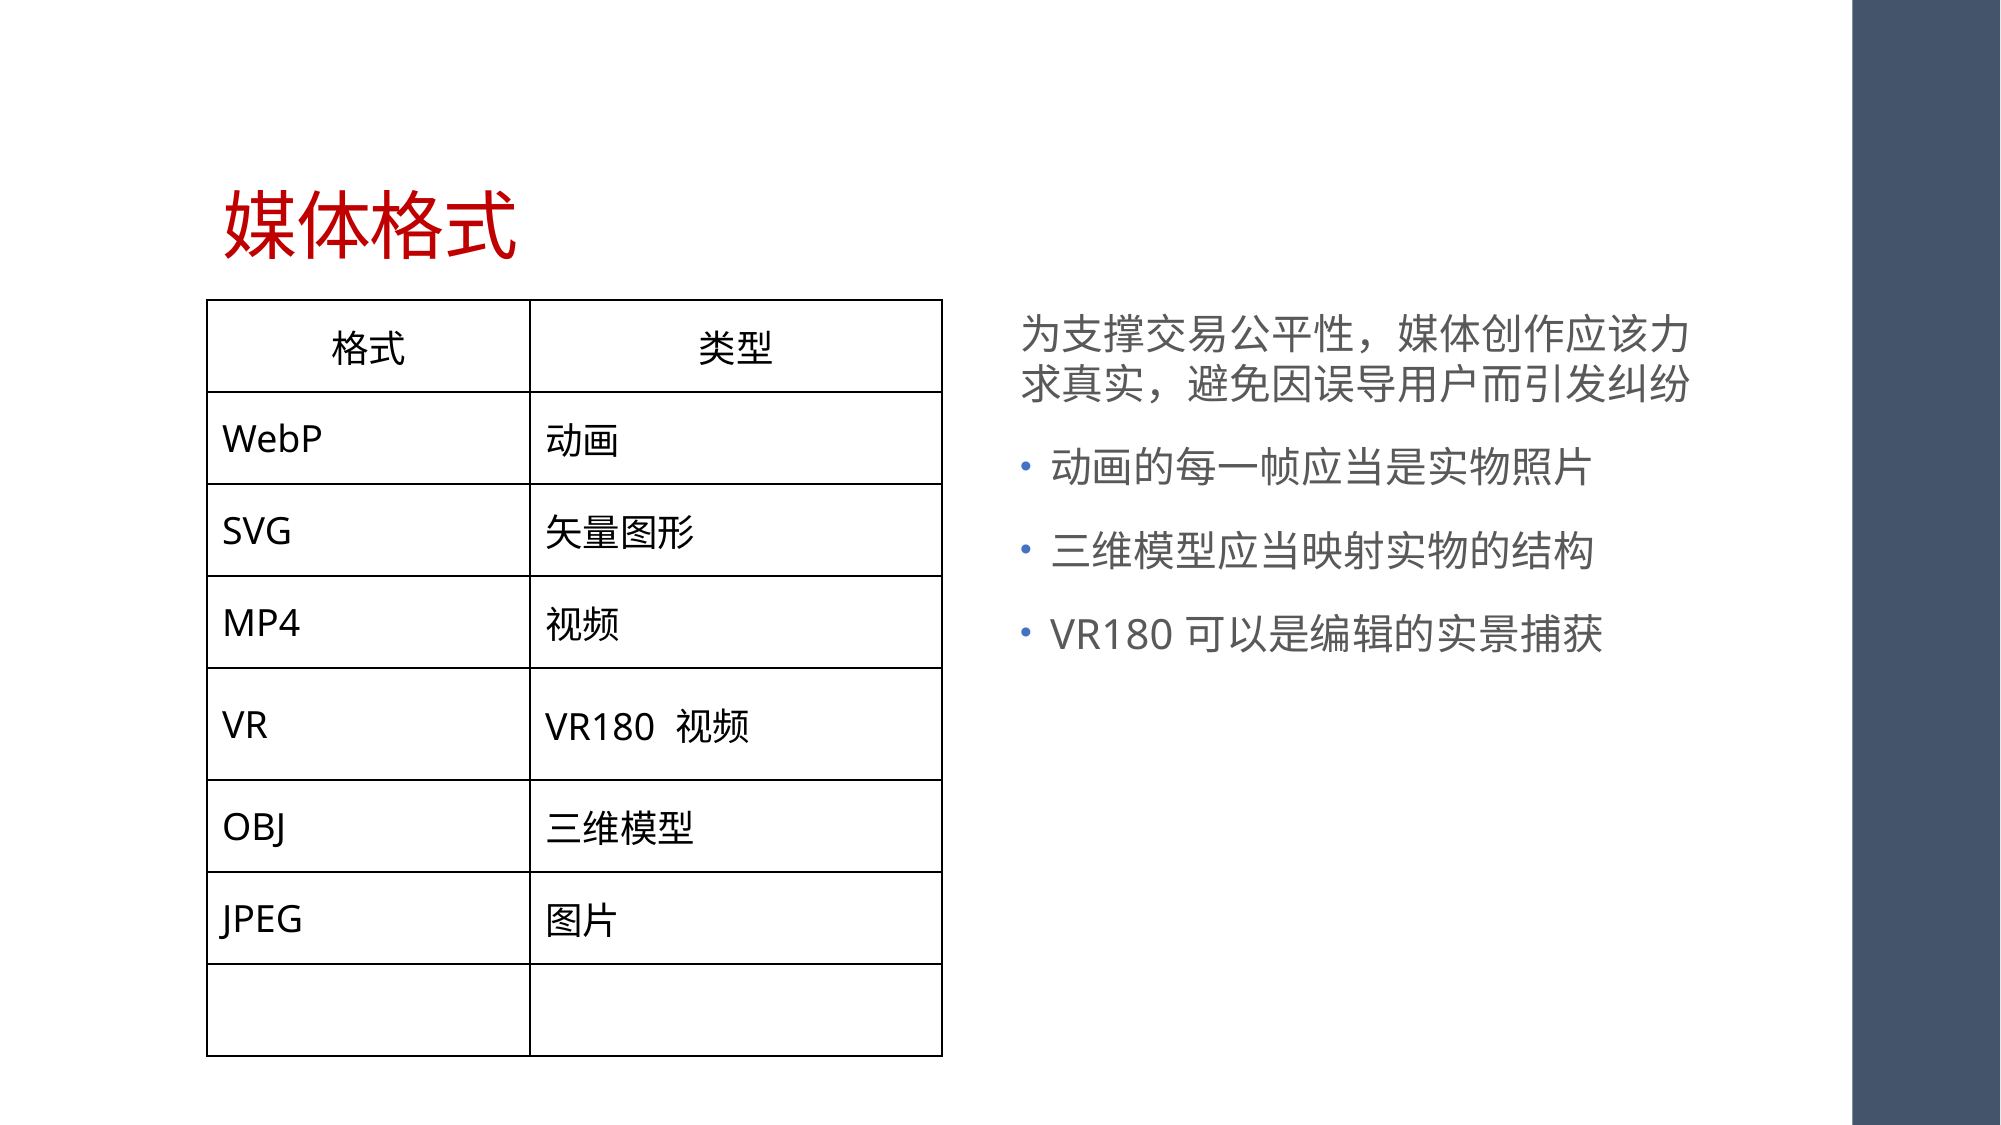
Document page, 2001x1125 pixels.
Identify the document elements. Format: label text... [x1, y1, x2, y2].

table_cell 图片 [531, 873, 941, 963]
table_cell VR [208, 669, 529, 779]
table_cell OBJ [208, 781, 529, 871]
table_header 格式 [208, 301, 529, 391]
table_cell 动画 [531, 393, 941, 483]
table_header 类型 [531, 301, 941, 391]
table_cell [531, 965, 941, 1055]
table_cell 视频 [531, 577, 941, 667]
table_cell [208, 965, 529, 1055]
list 为支撑交易公平性，媒体创作应该力求真实，避免因误导用户而引发纠纷 动画的每一帧应当是实物照片 三维模型应当映射实物的结构 VR180可以是编辑的实景捕获 [1005, 299, 1740, 1014]
table_cell VR180 视频 [531, 669, 941, 779]
table_cell JPEG [208, 873, 529, 963]
table_cell SVG [208, 485, 529, 575]
table_cell 三维模型 [531, 781, 941, 871]
table_cell MP4 [208, 577, 529, 667]
table_cell 矢量图形 [531, 485, 941, 575]
title 媒体格式 [206, 43, 1797, 278]
table_cell WebP [208, 393, 529, 483]
